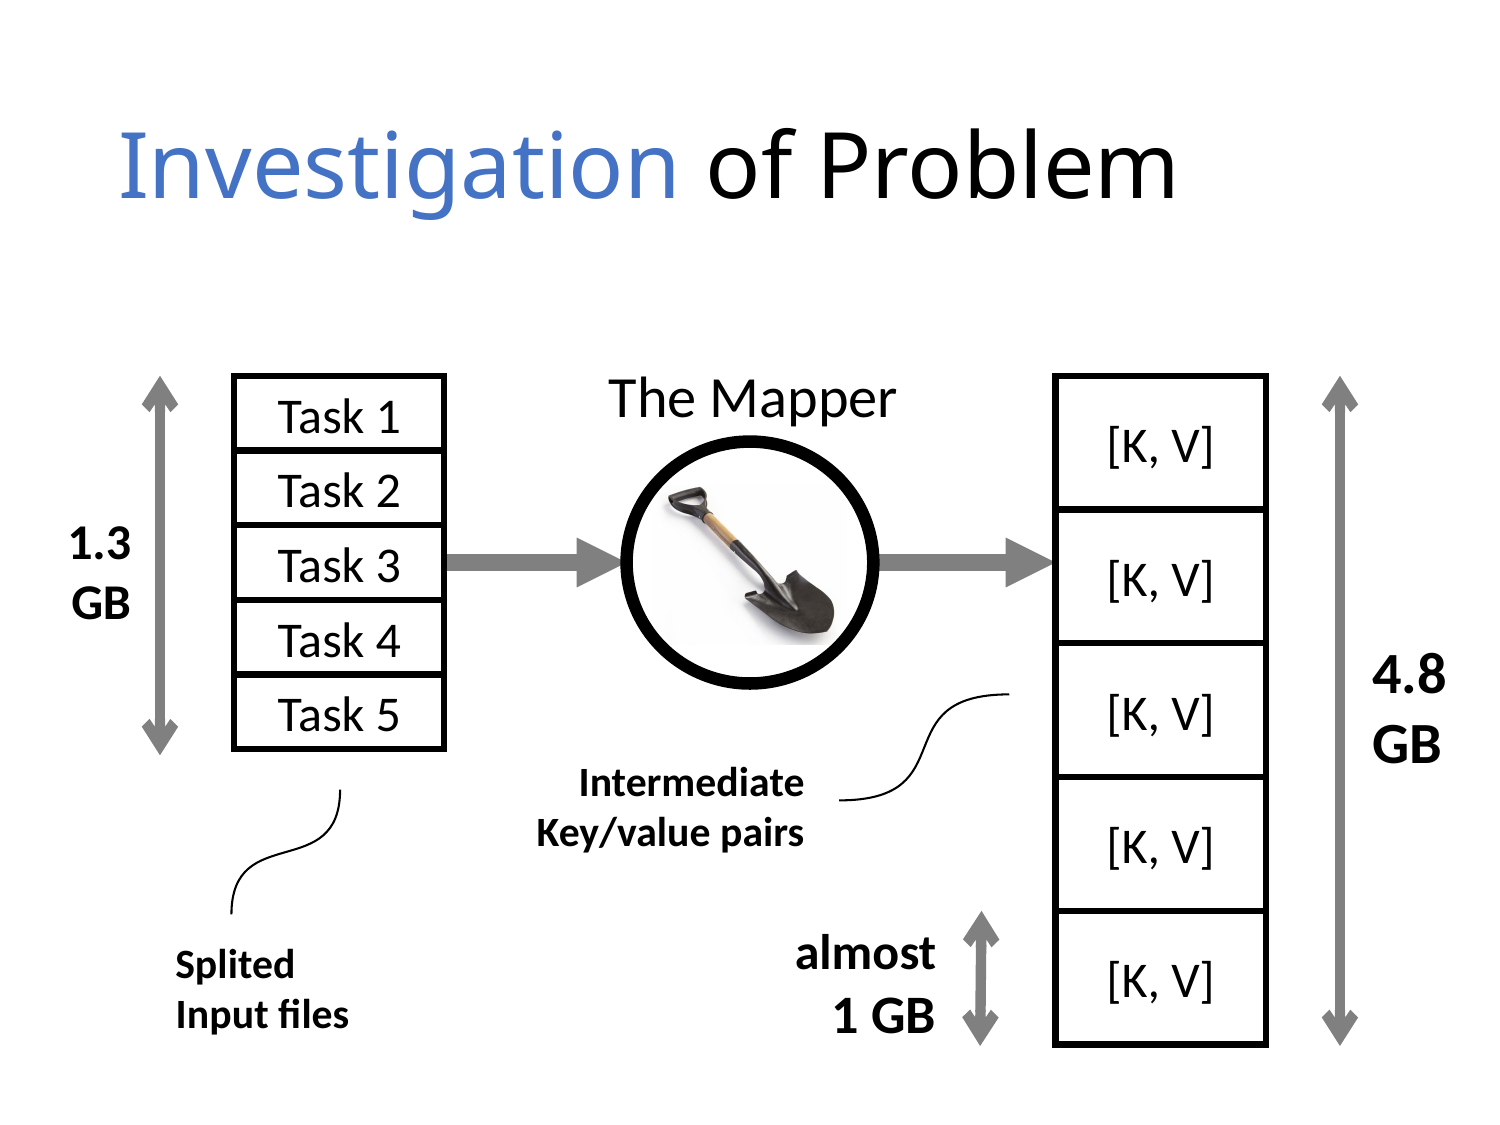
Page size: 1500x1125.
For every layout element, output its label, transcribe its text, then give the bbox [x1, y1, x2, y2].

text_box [626, 441, 874, 684]
text_box The Mapper [593, 351, 913, 437]
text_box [234, 375, 445, 750]
text_box almost 1 GB [772, 912, 952, 1053]
text_box Intermediate Key/value pairs [518, 747, 820, 863]
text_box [1055, 375, 1266, 1045]
text_box Splited Input files [160, 929, 365, 1045]
text_box 1.3 GB [52, 501, 146, 637]
title Investigation of Problem [103, 59, 1397, 278]
text_box 4.8 GB [1357, 627, 1462, 783]
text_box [223, 797, 349, 907]
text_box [839, 694, 1010, 801]
